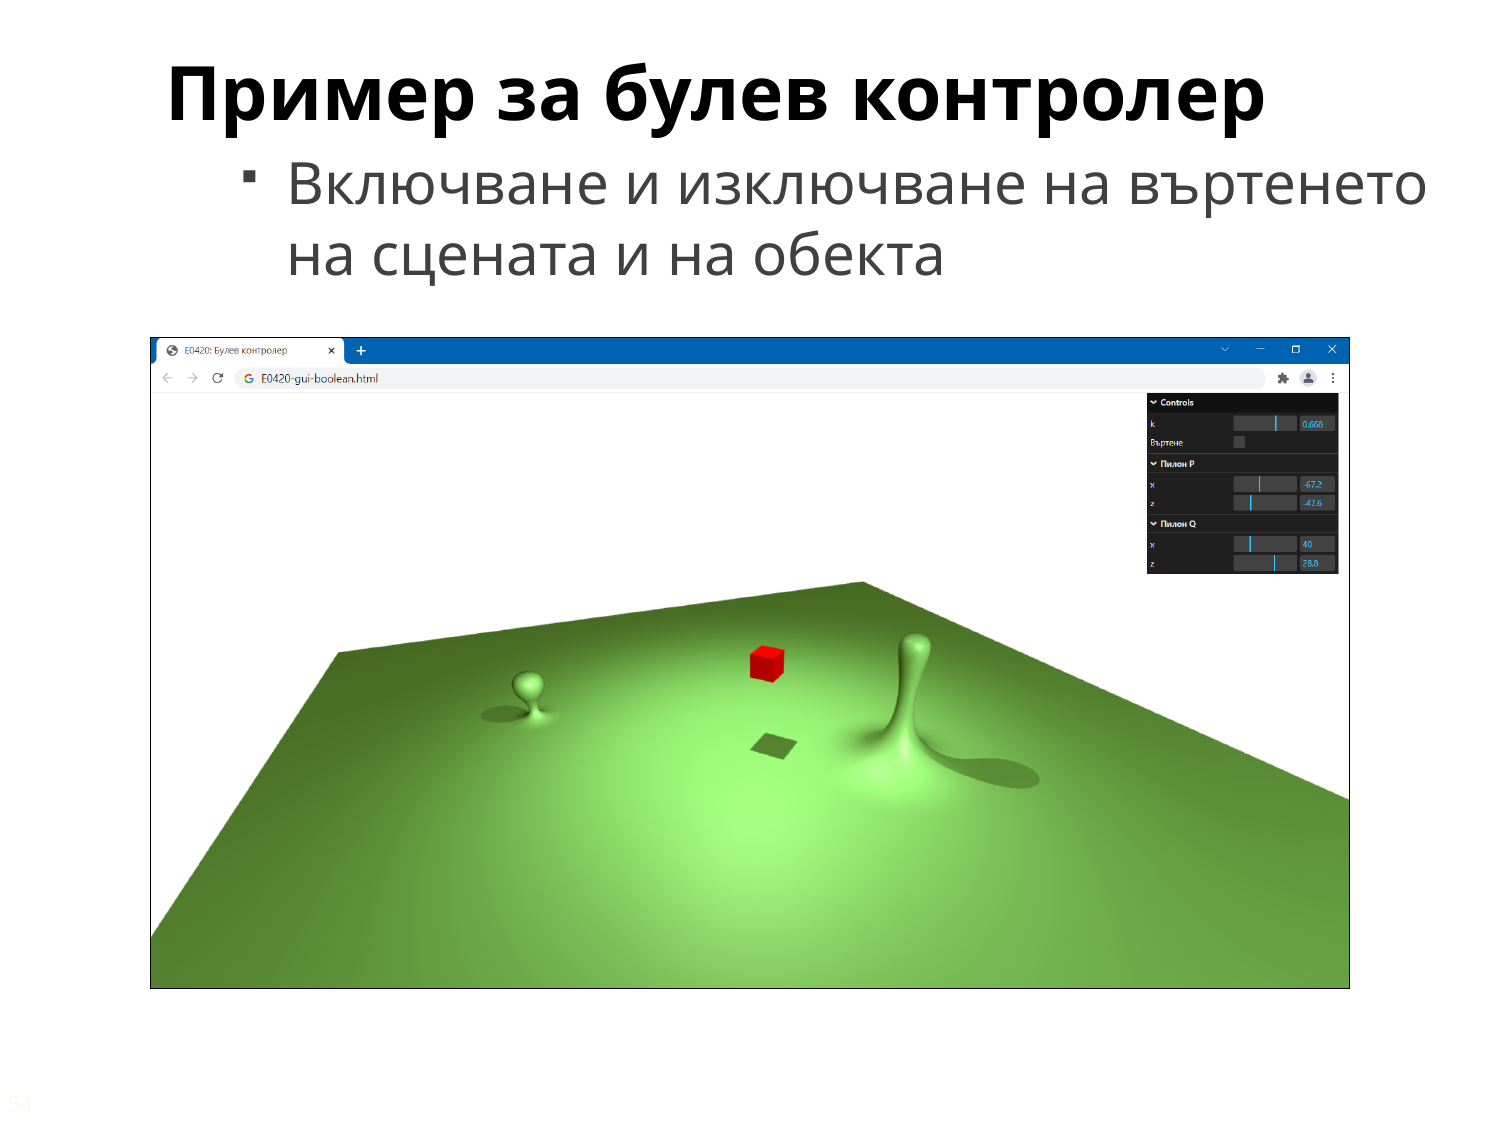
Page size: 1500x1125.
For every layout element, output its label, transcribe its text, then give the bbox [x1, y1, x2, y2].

picture [149, 337, 1351, 989]
list Пример за булев контролер Включване и изключване на въртенето на сцената и на обекта [150, 37, 1488, 1113]
